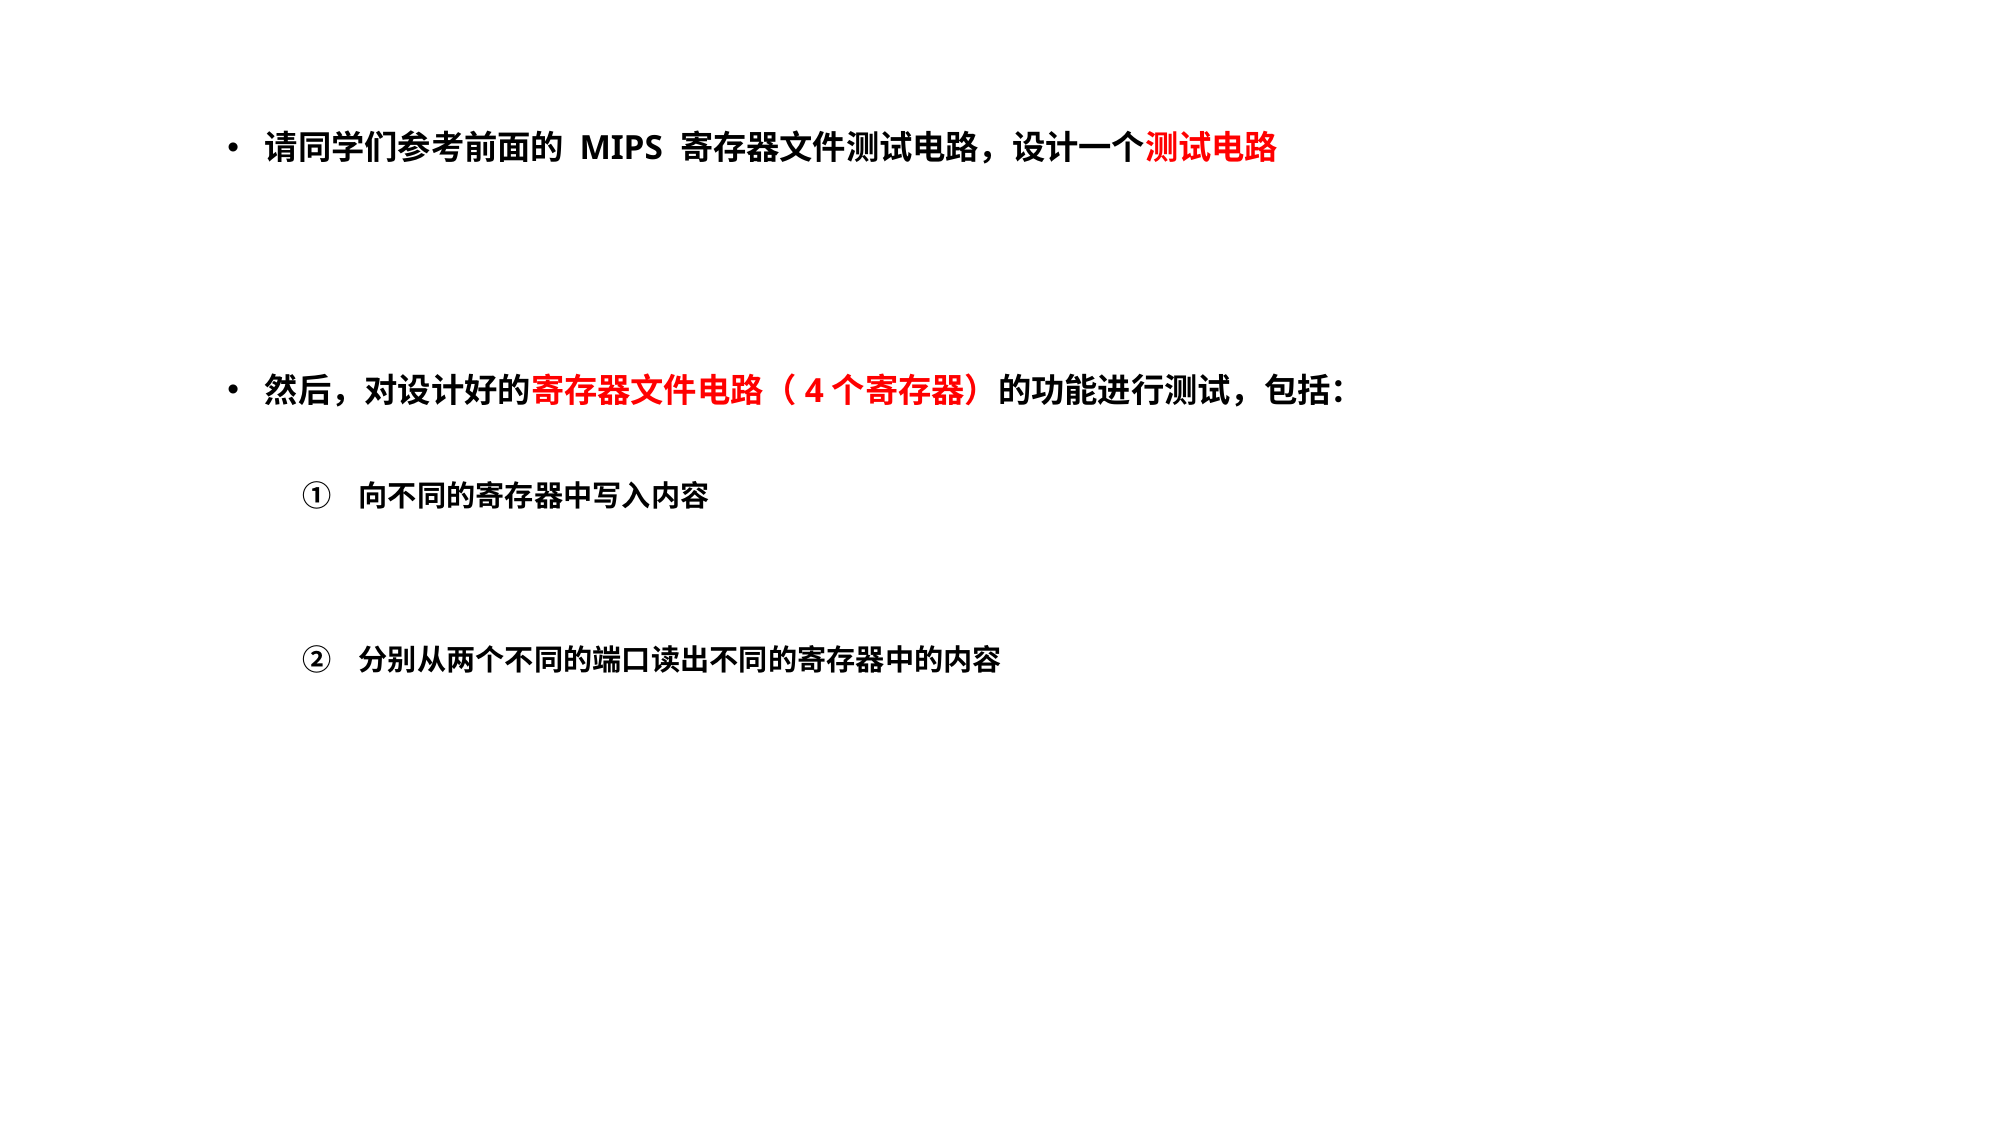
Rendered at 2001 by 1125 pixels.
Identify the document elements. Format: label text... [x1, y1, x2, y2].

list 请同学们参考前面的 MIPS 寄存器文件测试电路，设计一个测试电路 然后，对设计好的寄存器文件电路（4个寄存器）的功能进行测试，包括： 向不同的寄存器中写入内容 分别从两个不同的端口读出不同的寄存器中的内容 [137, 123, 1863, 908]
